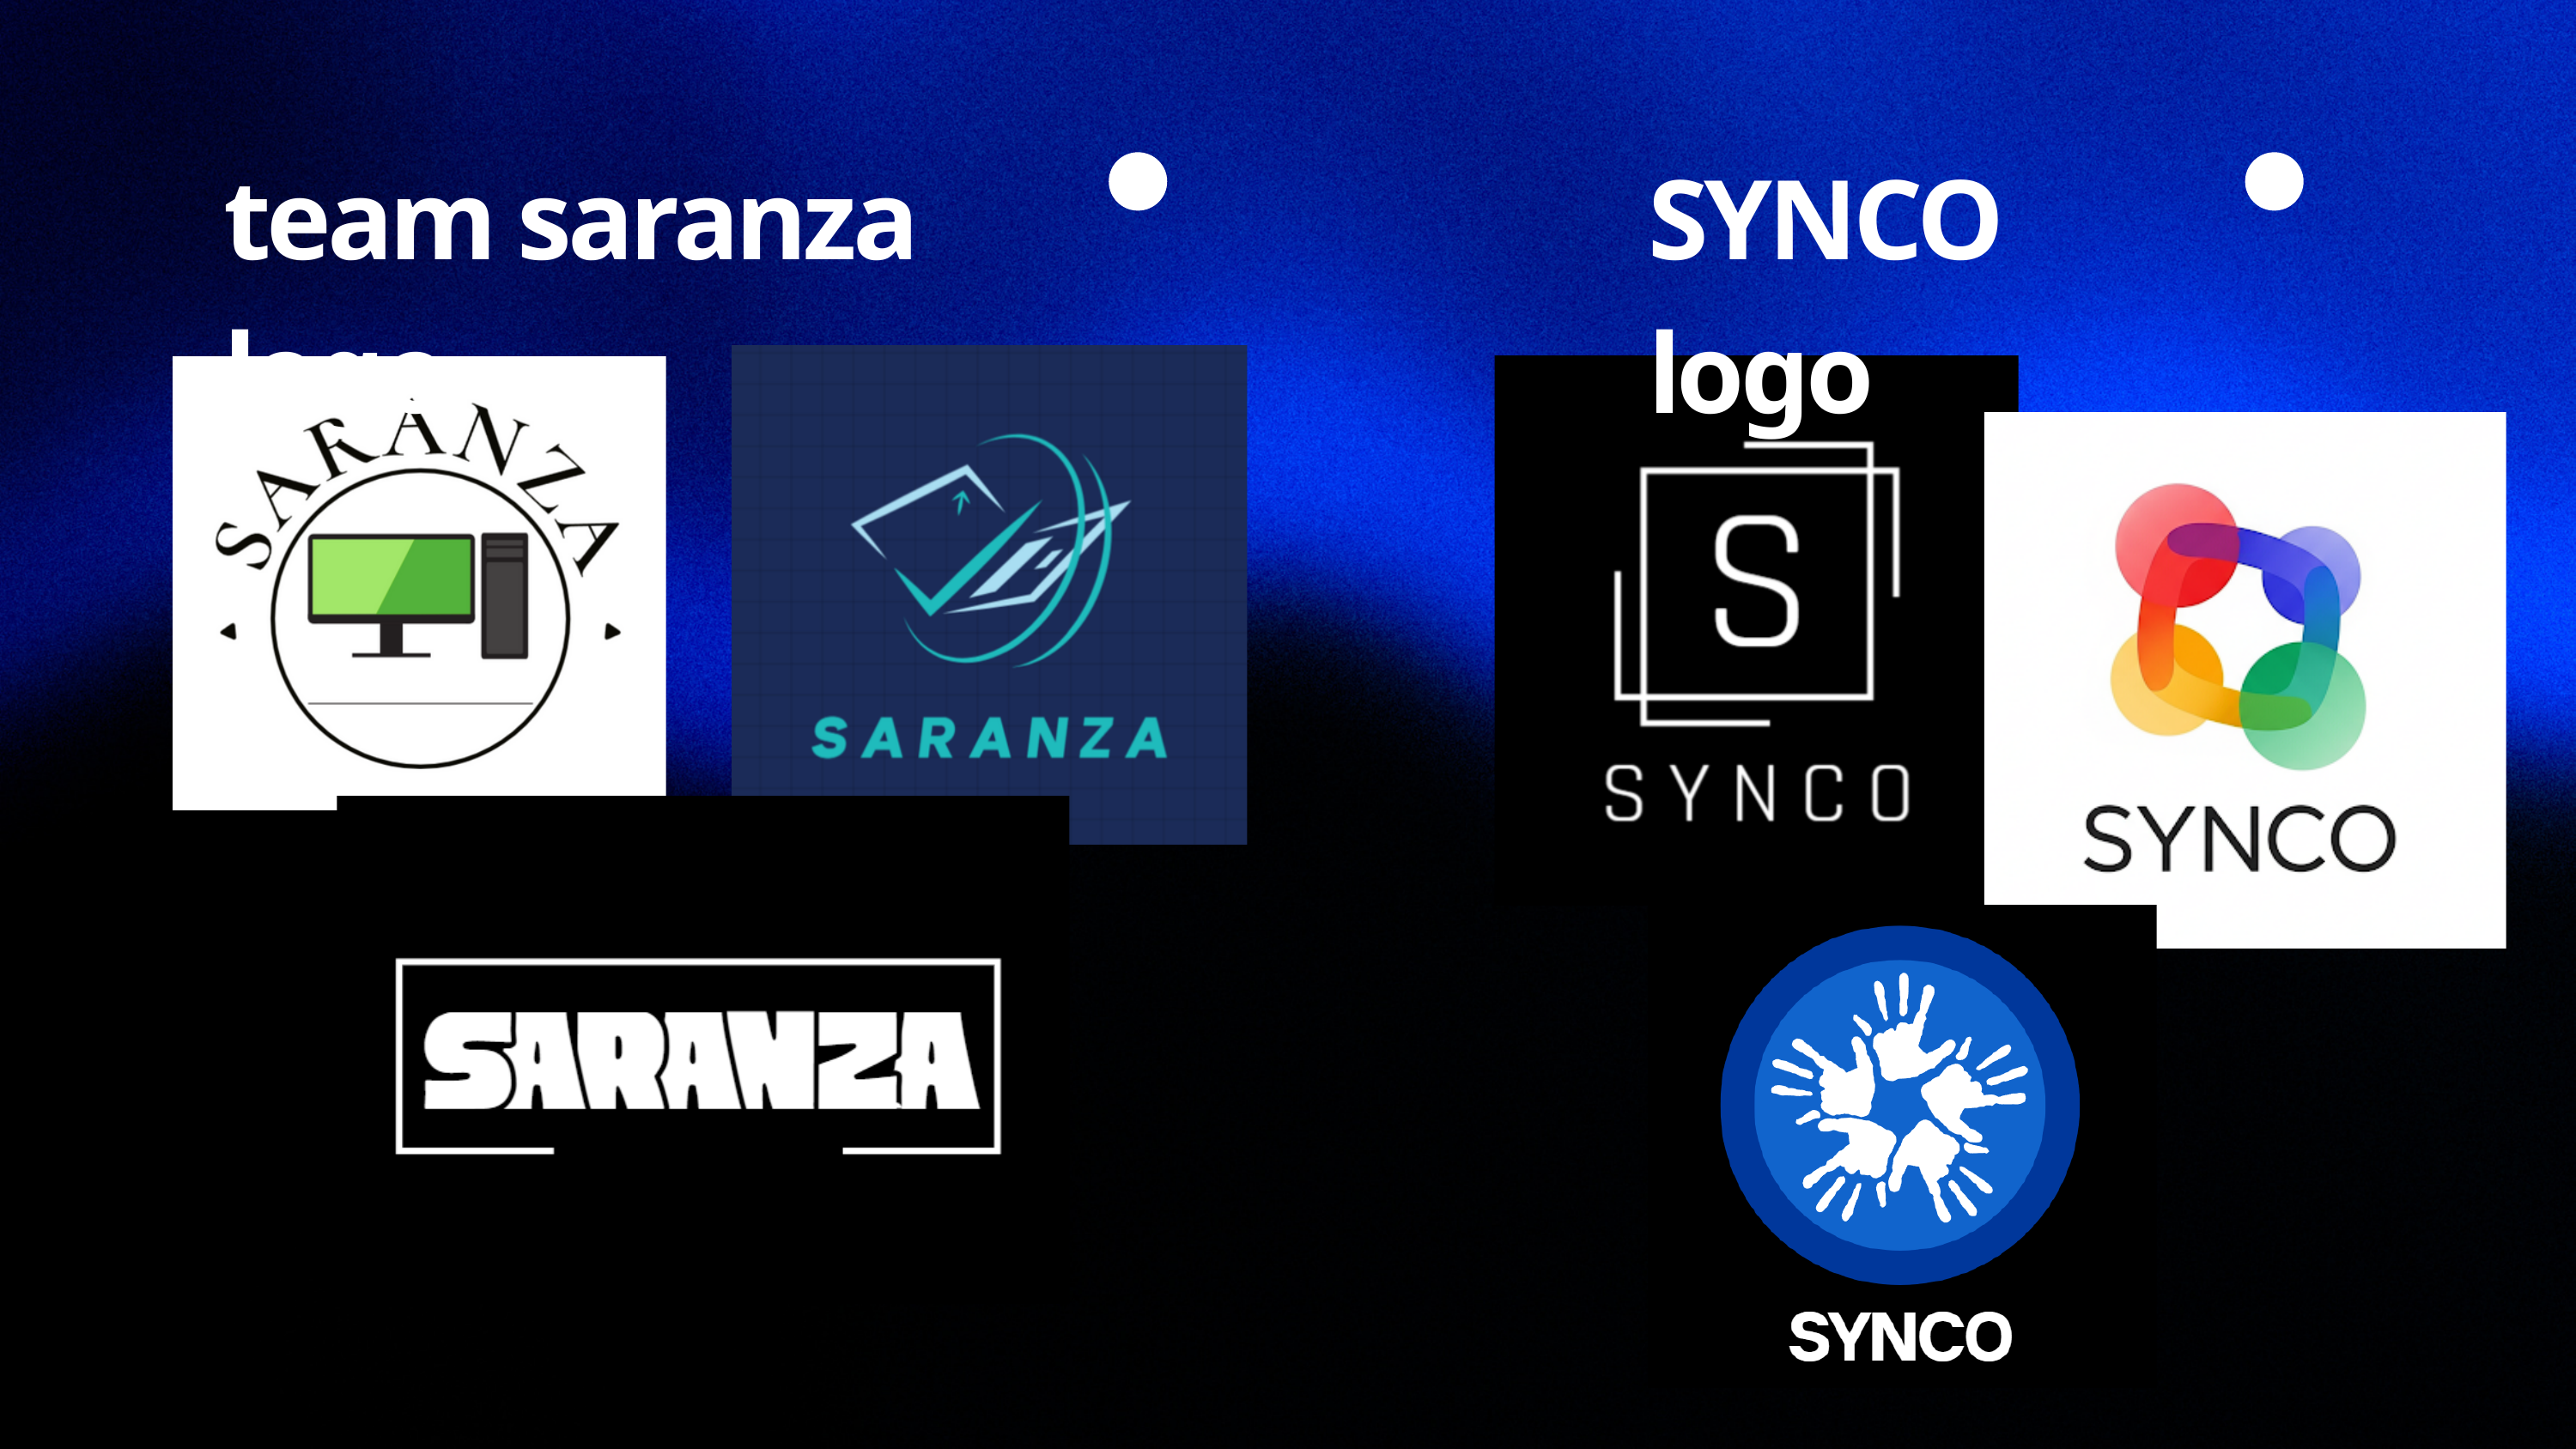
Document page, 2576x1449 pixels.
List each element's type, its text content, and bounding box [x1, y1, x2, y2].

text_box [732, 345, 1248, 845]
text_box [1108, 152, 1168, 211]
text_box [337, 796, 1070, 1304]
text_box [173, 356, 666, 810]
text_box [0, 0, 2576, 1449]
text_box SYNCO logo [1648, 127, 2237, 436]
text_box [2245, 152, 2304, 211]
text_box [1984, 412, 2506, 949]
text_box team saranza logo [223, 127, 1109, 436]
text_box [1494, 355, 1984, 906]
text_box [1648, 905, 2157, 1388]
